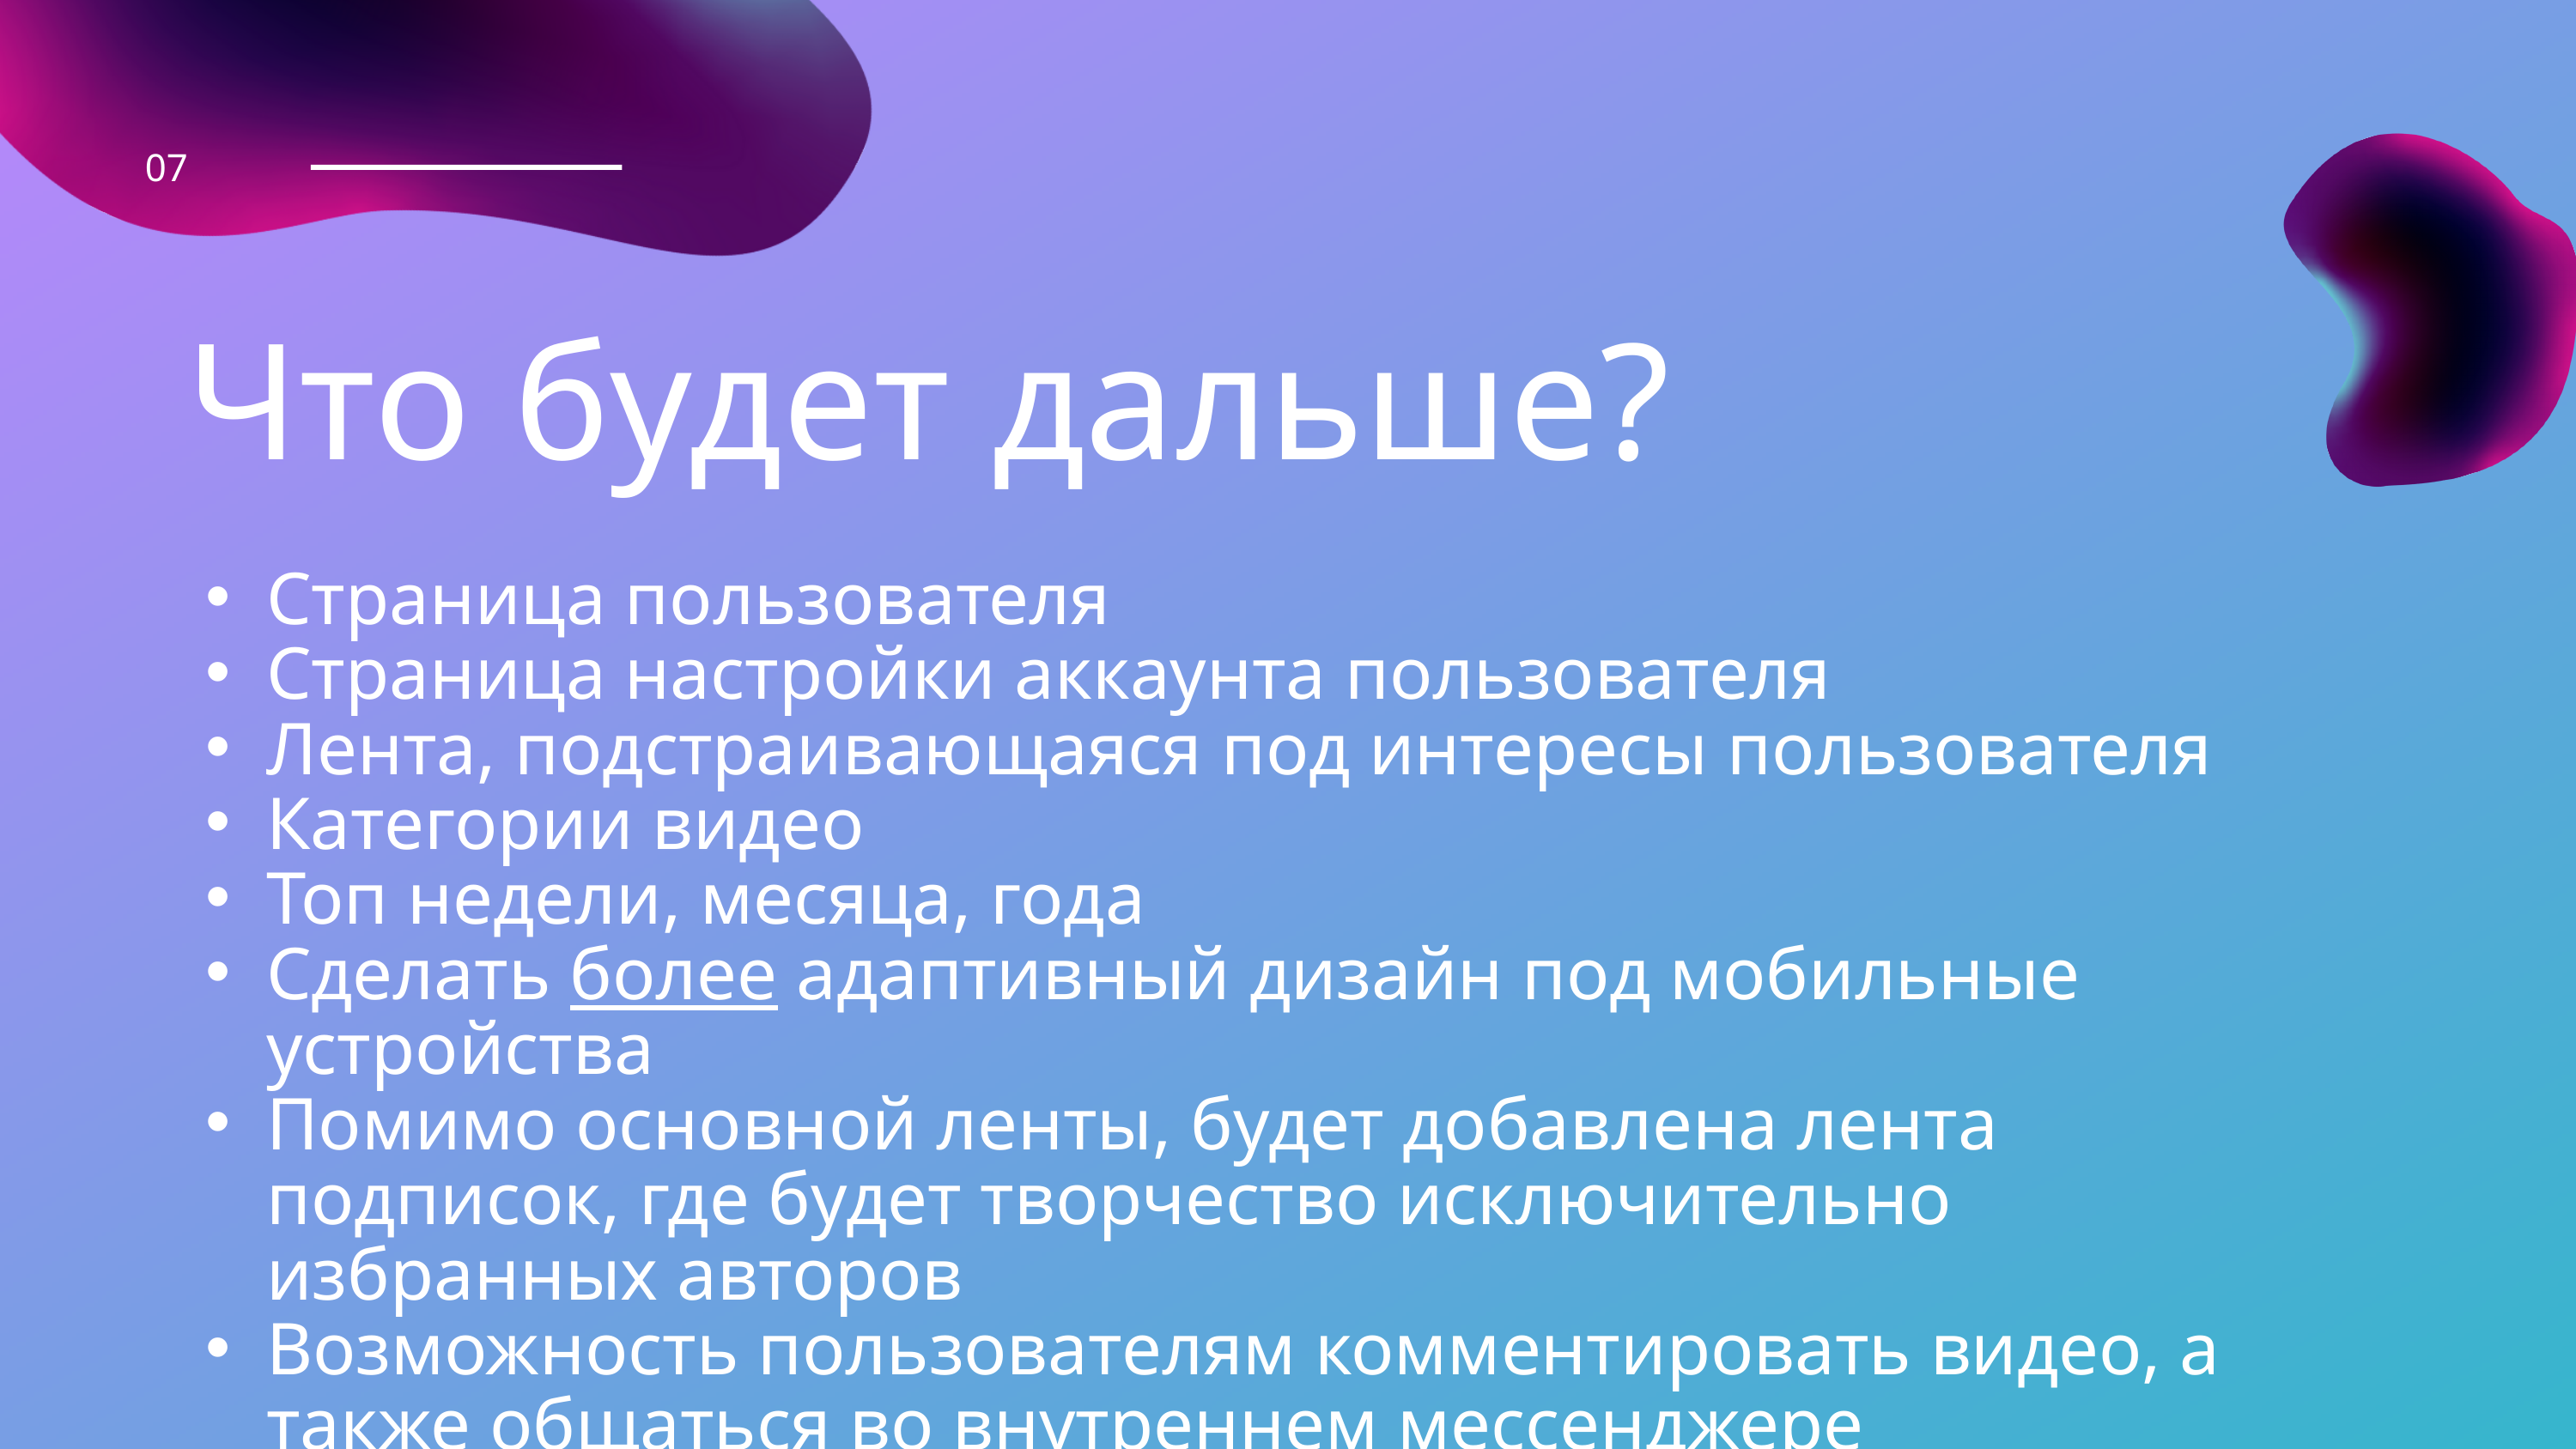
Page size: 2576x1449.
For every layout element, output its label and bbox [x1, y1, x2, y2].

picture [0, 0, 2576, 1449]
text_box [144, 144, 623, 191]
